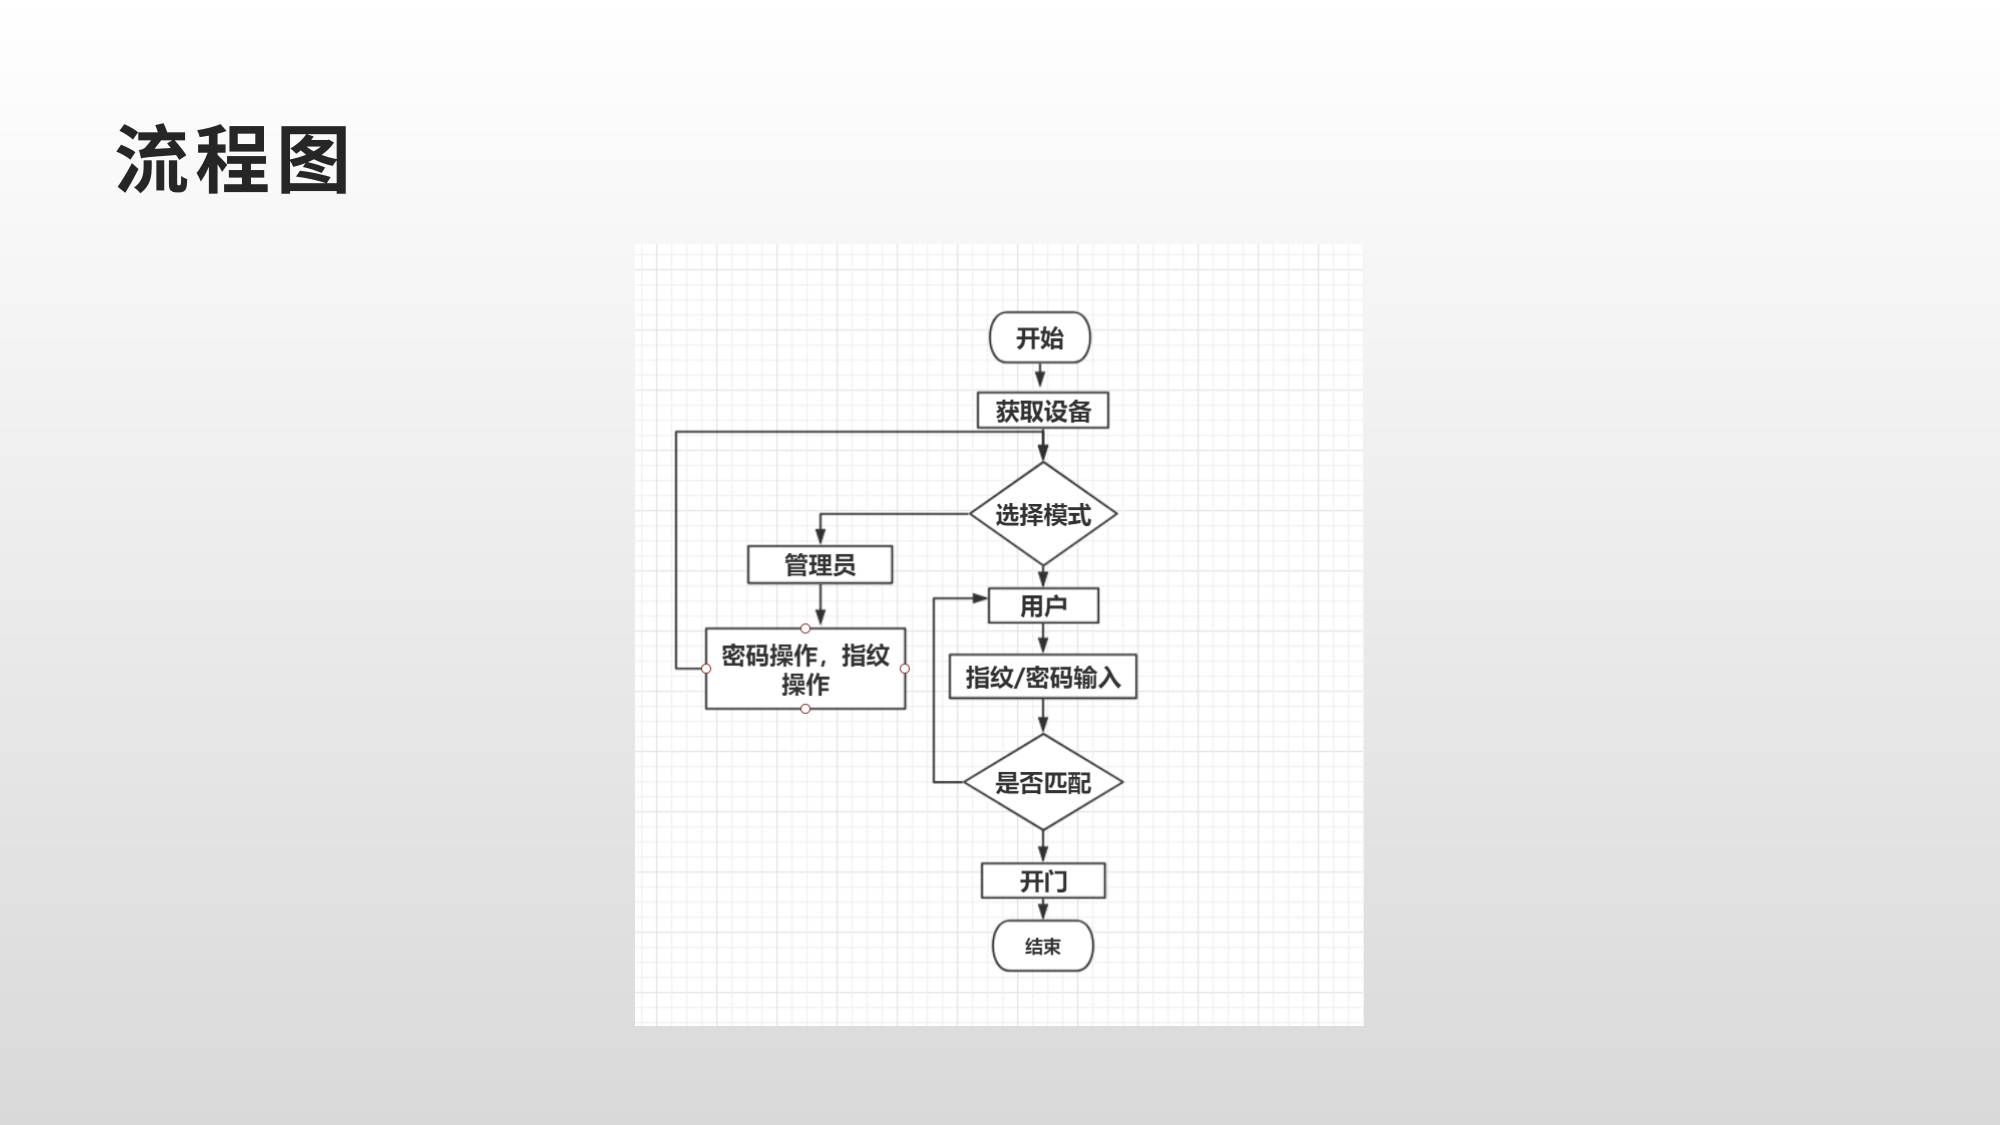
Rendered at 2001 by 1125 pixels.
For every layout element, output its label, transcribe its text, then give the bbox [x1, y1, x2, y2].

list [635, 244, 1364, 1026]
title 流程图 [99, 99, 1900, 216]
